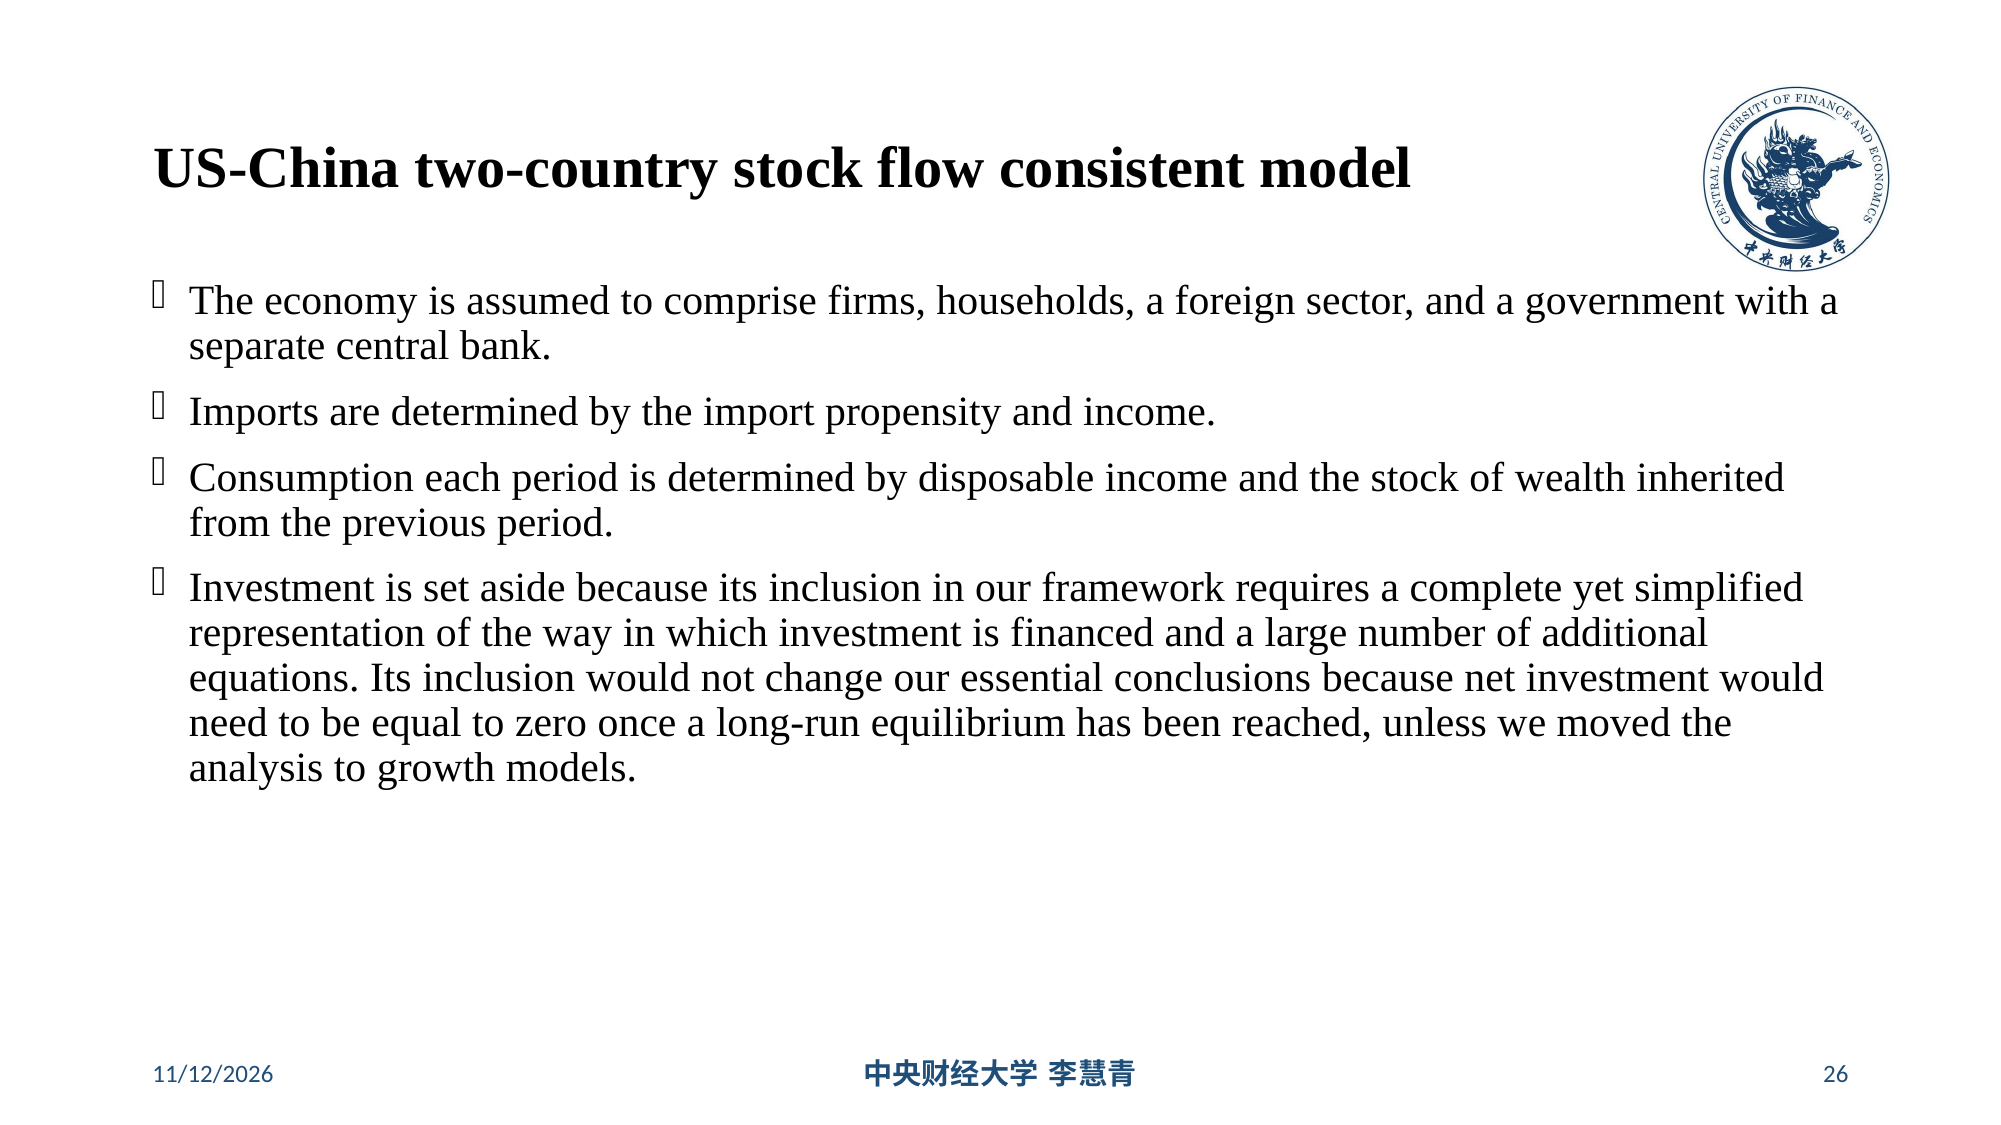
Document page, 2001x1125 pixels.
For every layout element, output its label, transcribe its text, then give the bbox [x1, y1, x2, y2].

footer 中央财经大学 李慧青 [662, 1042, 1338, 1103]
slide_number 26 [1413, 1042, 1864, 1103]
title US-China two-country stock flow consistent model [138, 60, 1864, 278]
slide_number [137, 1042, 588, 1103]
list The economy is assumed to comprise firms, households, a foreign sector, and a government with a separate central bank. Imports are determined by the import propensity and income. Consumption each period is determined by disposable income and the stock of wealth inherited from the previous period. Investment is set aside because its inclusion in our framework requires a complete yet simplified representation of the way in which investment is financed and a large number of additional equations. Its inclusion would not change our essential conclusions because net investment would need to be equal to zero once a long-run equilibrium has been reached, unless we moved the analysis to growth models. [136, 270, 1862, 985]
picture [1615, 52, 1980, 307]
